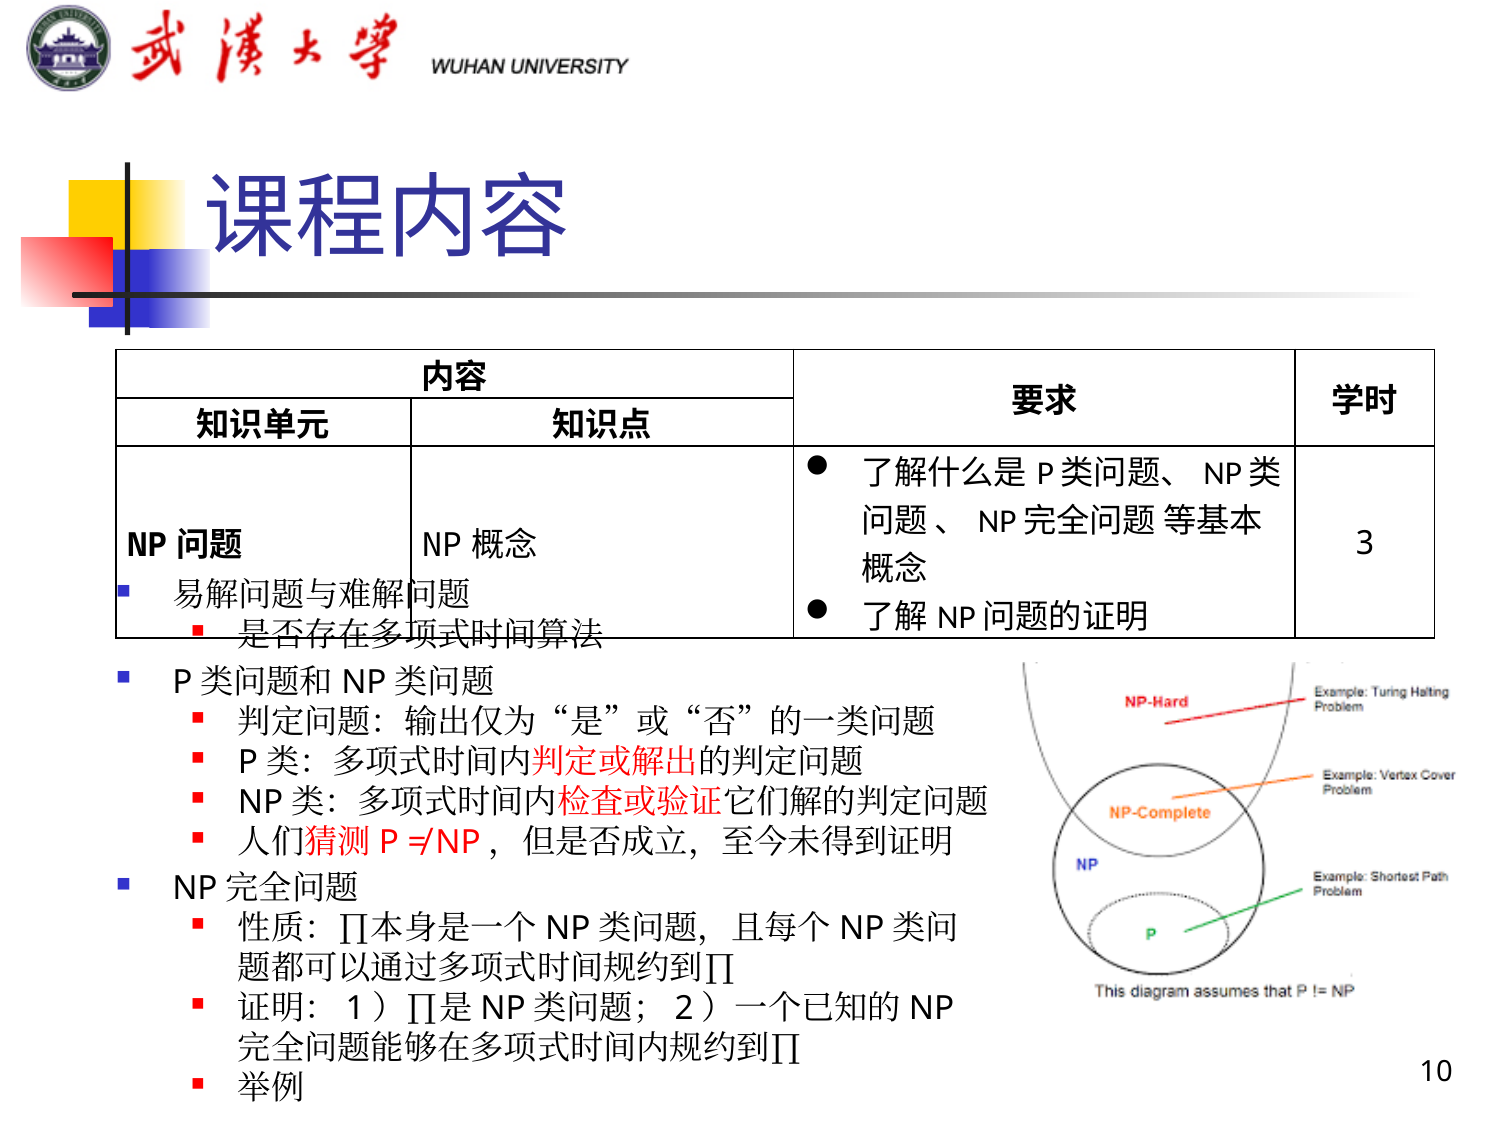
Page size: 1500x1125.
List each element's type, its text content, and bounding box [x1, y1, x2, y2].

text_box 课程内容 [188, 35, 1468, 275]
slide_number 10 [1155, 1024, 1468, 1100]
text_box 易解问题与难解问题 是否存在多项式时间算法 P类问题和NP类问题 判定问题：输出仅为“是”或“否”的一类问题 P类：多项式时间内判定或解出的判定问题 NP类：多项式时间内检査或验证它们解的判定问题 人们猜测P ≠ NP，但是否成立，至今未得到证明 NP完全问题 性质：∏本身是一个NP类问题，且每个NP类问题都可以通过多项式时间规约到∏ 证明：1）∏是NP类问题；2）一个已知的NP完全问题能够在多项式时间内规约到∏ 举例 [101, 566, 1006, 1055]
table_cell 知识单元 [117, 399, 410, 445]
table_header 要求 [794, 350, 1294, 445]
table_cell 3 [1296, 447, 1434, 637]
picture [0, 0, 643, 93]
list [1002, 661, 1489, 1014]
table_cell NP概念 [412, 447, 793, 566]
table_cell 了解什么是P类问题、NP类问题 、NP完全问题 等基本概念 了解NP问题的证明 [794, 447, 1294, 637]
table_cell NP问题 [117, 447, 410, 566]
table_header 内容 [117, 350, 793, 397]
table_cell 知识点 [412, 399, 793, 445]
table_header 学时 [1296, 350, 1434, 445]
